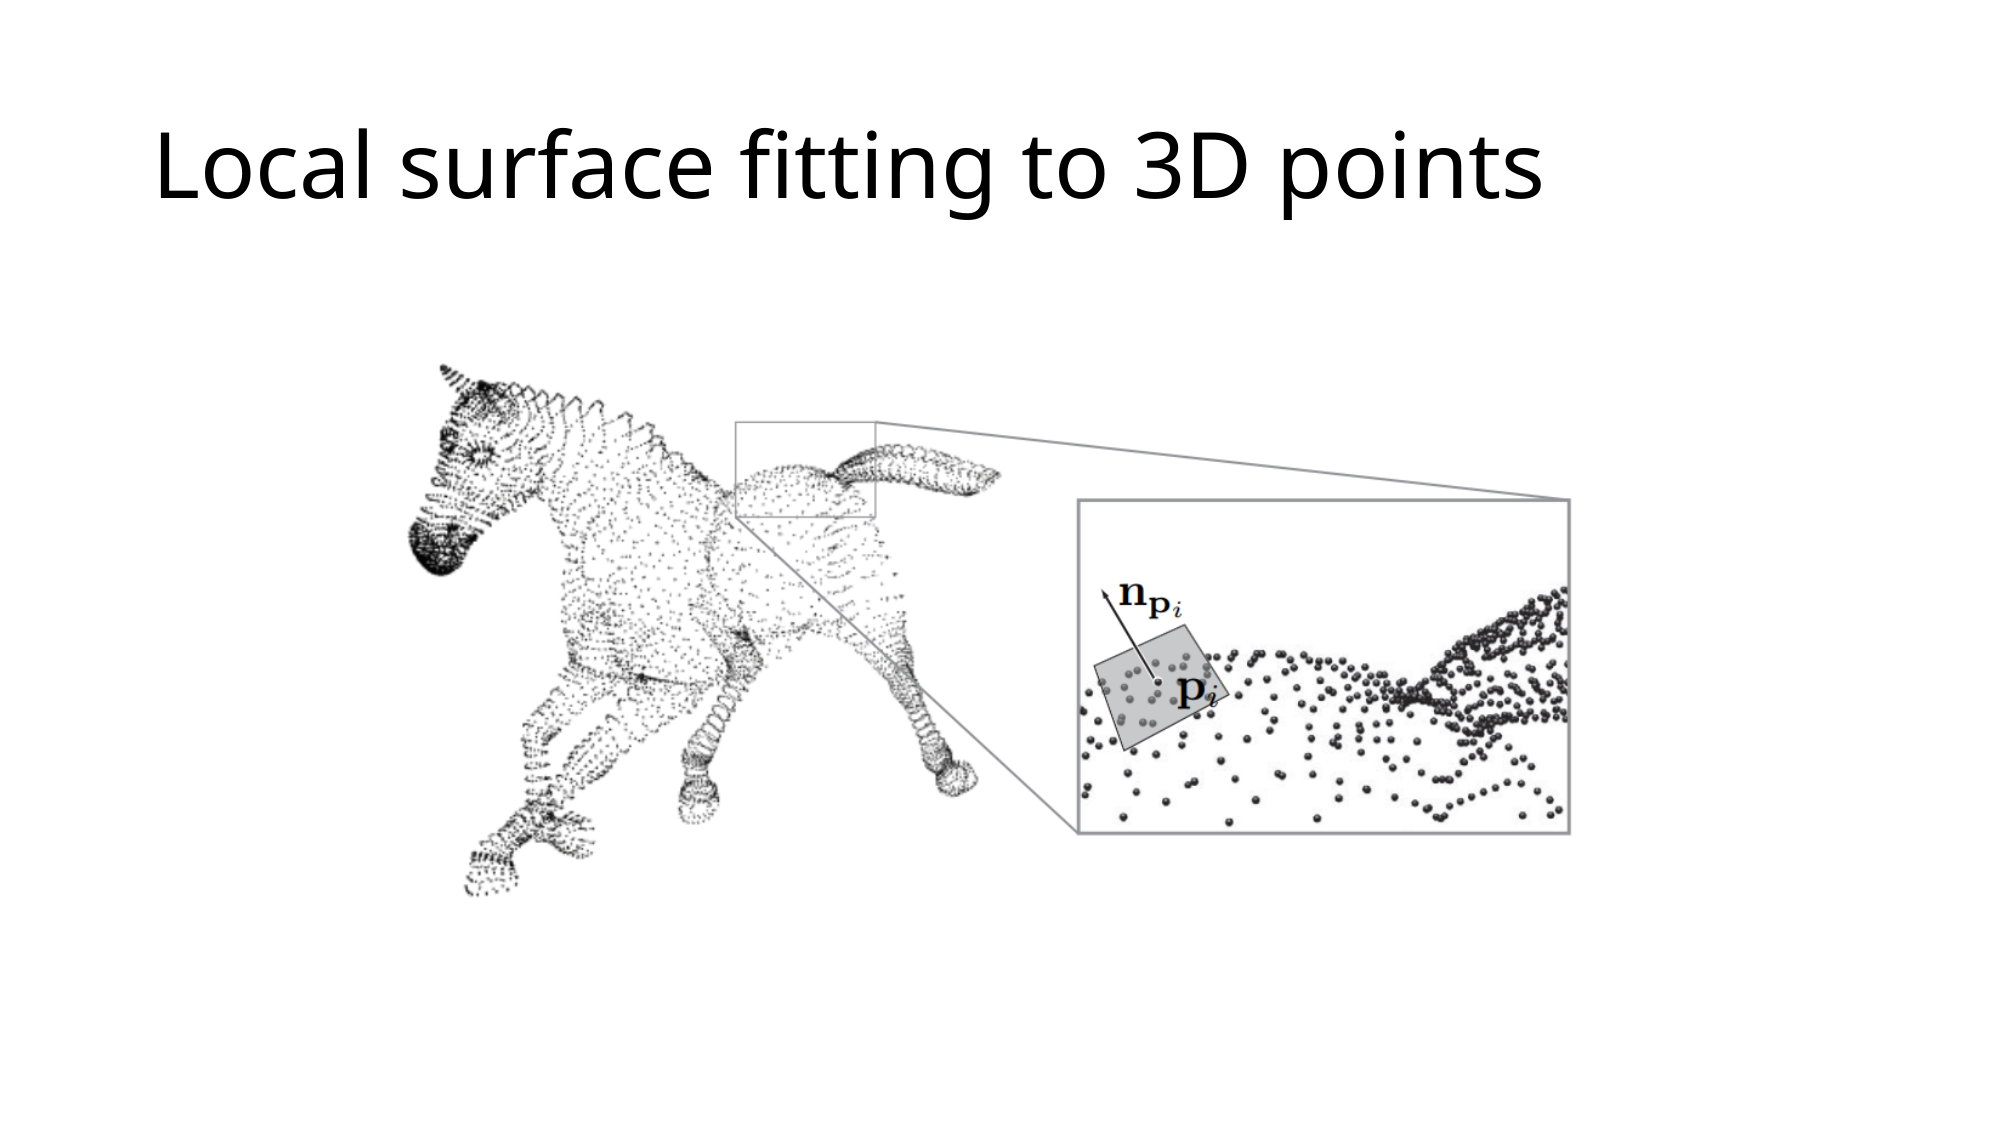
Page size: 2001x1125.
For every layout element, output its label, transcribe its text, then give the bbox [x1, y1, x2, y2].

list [361, 320, 1615, 917]
title Local surface fitting to 3D points [137, 59, 1863, 278]
